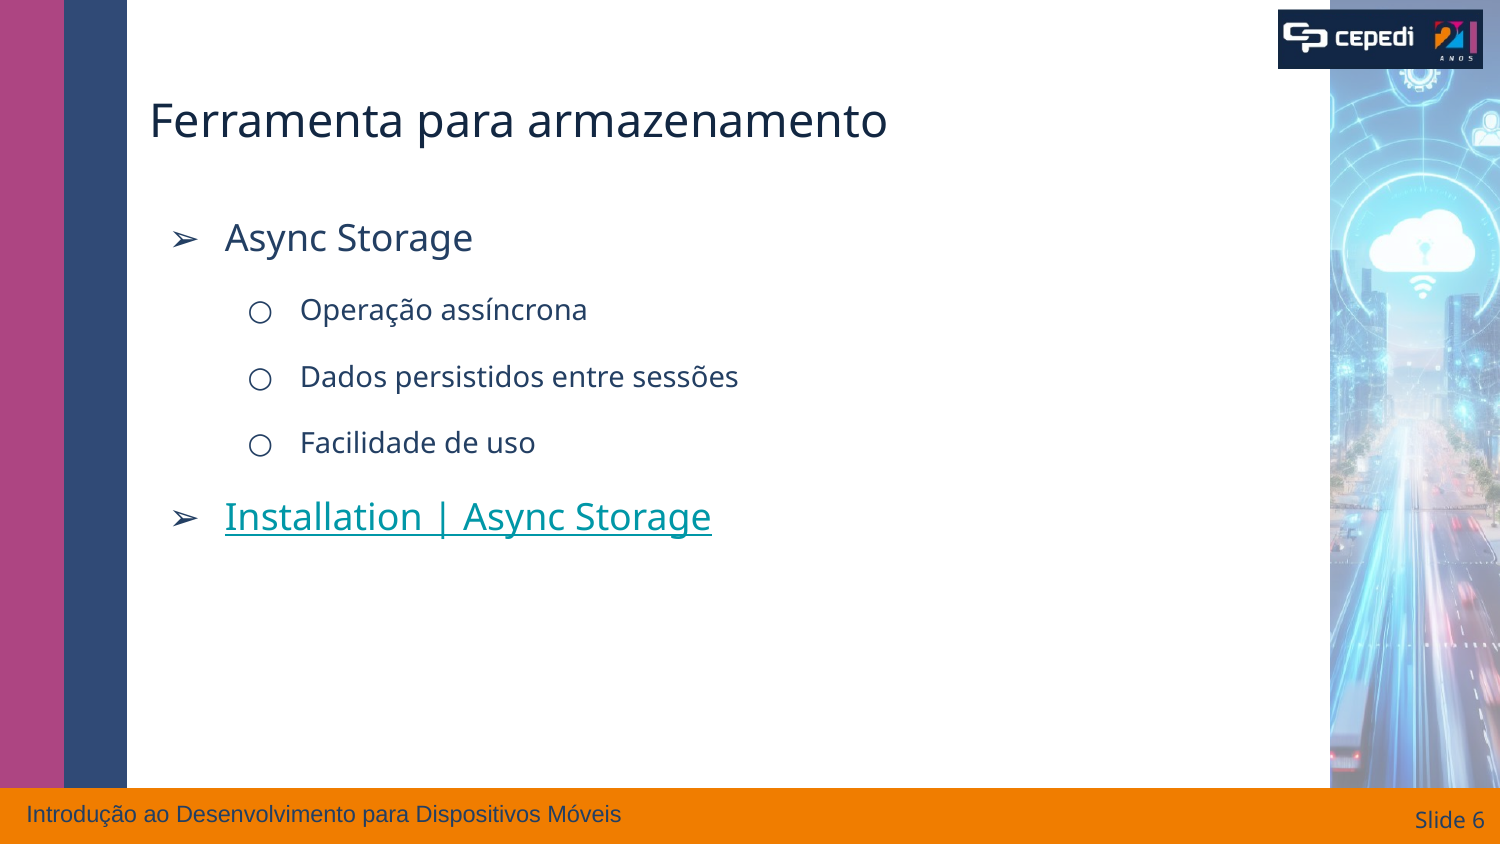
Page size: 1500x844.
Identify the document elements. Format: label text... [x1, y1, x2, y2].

subtitle Introdução ao Desenvolvimento para Dispositivos Móveis [11, 782, 677, 844]
slide_number Slide ‹#› [1277, 789, 1500, 844]
picture [0, 0, 1500, 844]
list Async Storage Operação assíncrona Dados persistidos entre sessões Facilidade de uso Installation | Async Storage [134, 189, 1339, 750]
title Ferramenta para armazenamento [134, 72, 1339, 167]
